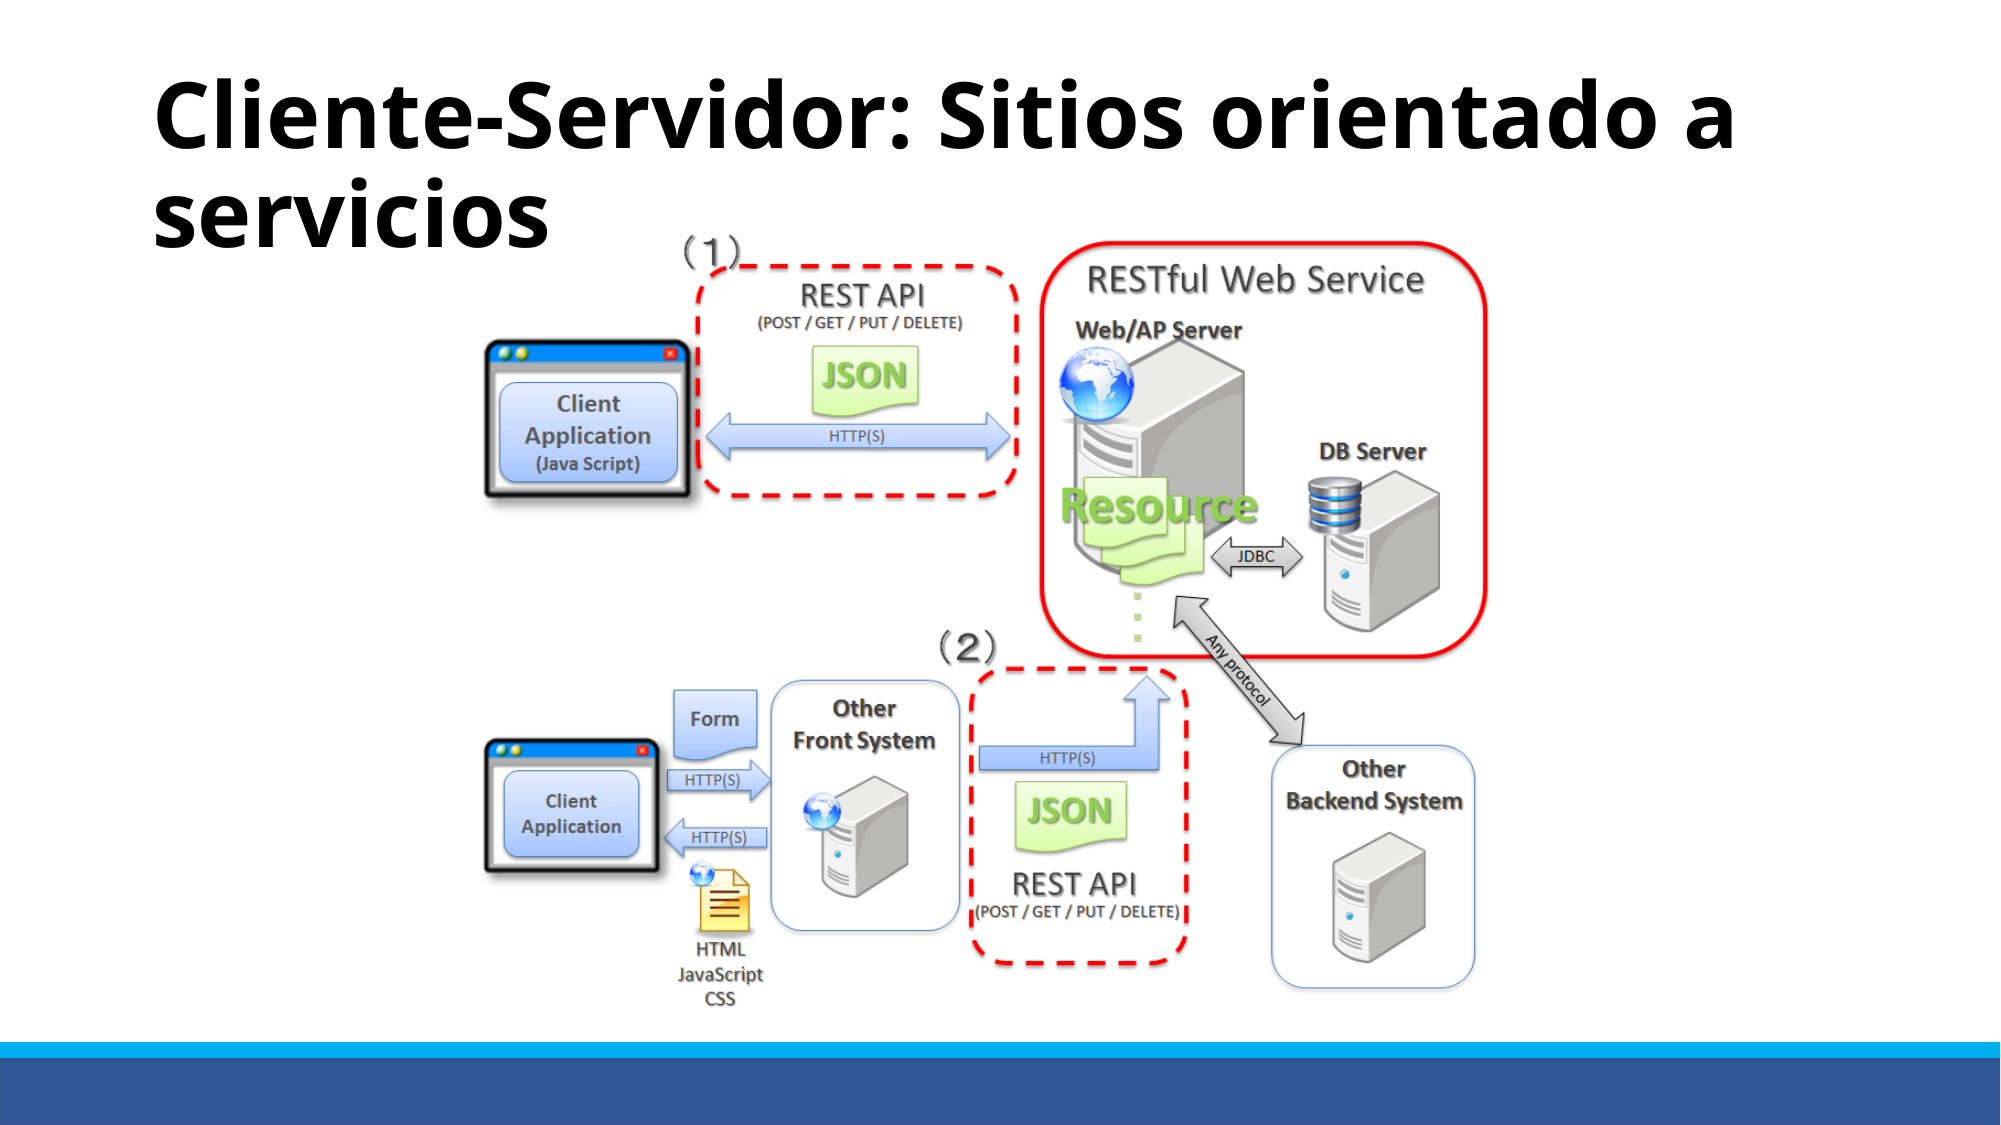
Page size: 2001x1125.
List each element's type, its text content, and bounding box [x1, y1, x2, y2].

title Cliente-Servidor: Sitios orientado a servicios [137, 59, 1863, 278]
picture [453, 210, 1493, 1026]
